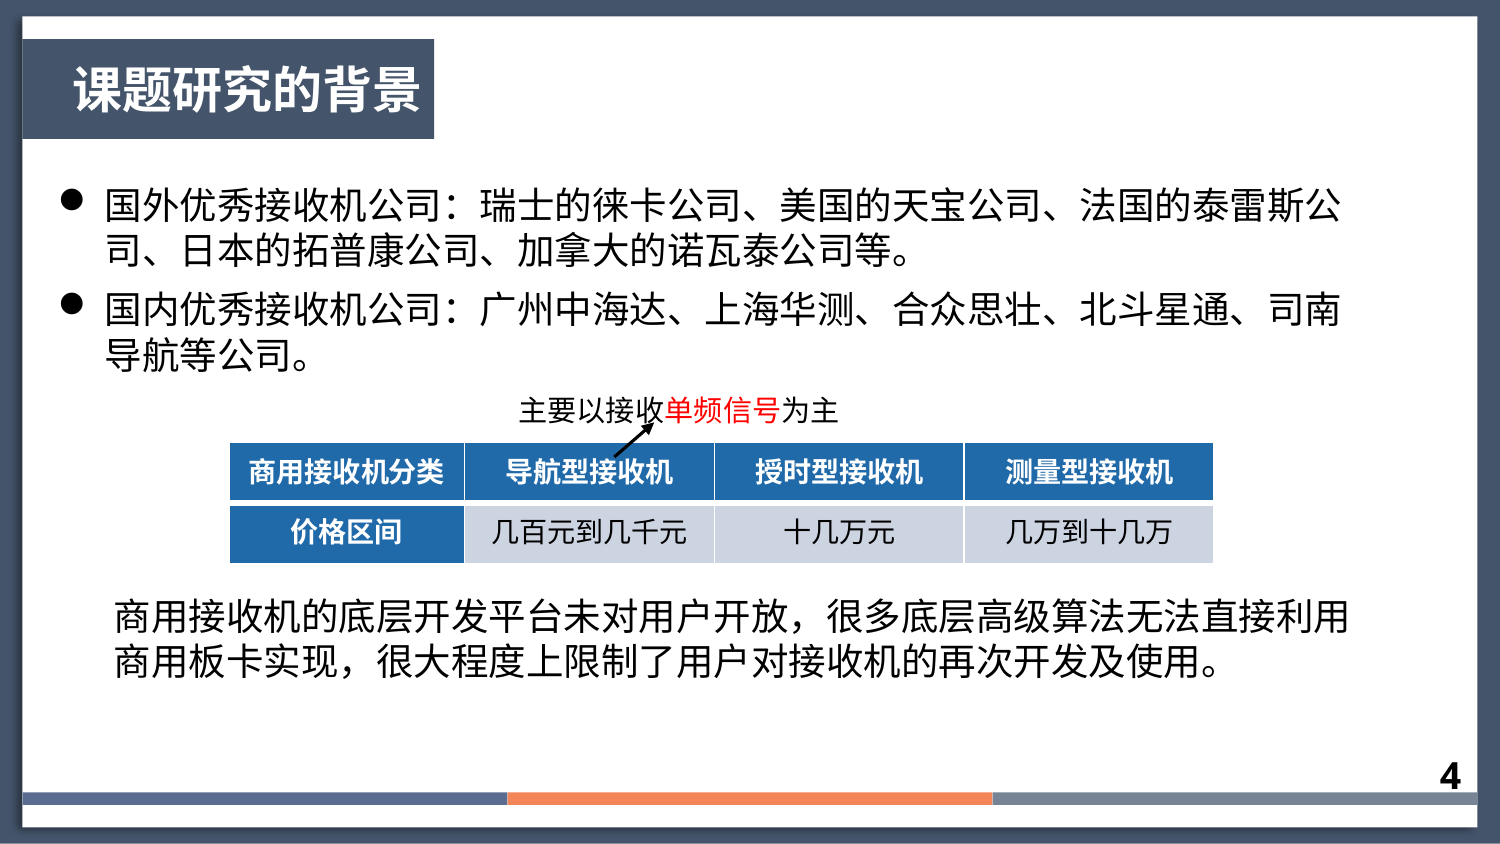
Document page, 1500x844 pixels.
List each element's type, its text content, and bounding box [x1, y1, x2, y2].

text_box 商用接收机的底层开发平台未对用户开放，很多底层高级算法无法直接利用商用板卡实现，很大程度上限制了用户对接收机的再次开发及使用。 [98, 585, 1377, 691]
text_box [0, 0, 1500, 844]
table_header 导航型接收机 [465, 443, 714, 500]
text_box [22, 39, 504, 139]
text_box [22, 792, 1478, 805]
table_header 授时型接收机 [715, 443, 963, 500]
text_box [21, 15, 1478, 828]
table_header 商用接收机分类 [230, 443, 464, 500]
text_box 国外优秀接收机公司：瑞士的徕卡公司、美国的天宝公司、法国的泰雷斯公司、日本的拓普康公司、加拿大的诺瓦泰公司等。 国内优秀接收机公司：广州中海达、上海华测、合众思壮、北斗星通、司南导航等公司。 [43, 173, 1390, 385]
text_box 4 [1424, 744, 1500, 805]
text_box 主要以接收单频信号为主 [503, 385, 891, 435]
table_cell 价格区间 [230, 506, 464, 563]
table_cell 十几万元 [715, 506, 963, 563]
table_header 测量型接收机 [965, 443, 1213, 500]
table_cell 几百元到几千元 [465, 506, 714, 563]
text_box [614, 422, 655, 457]
table_cell 几万到十几万 [965, 506, 1213, 563]
